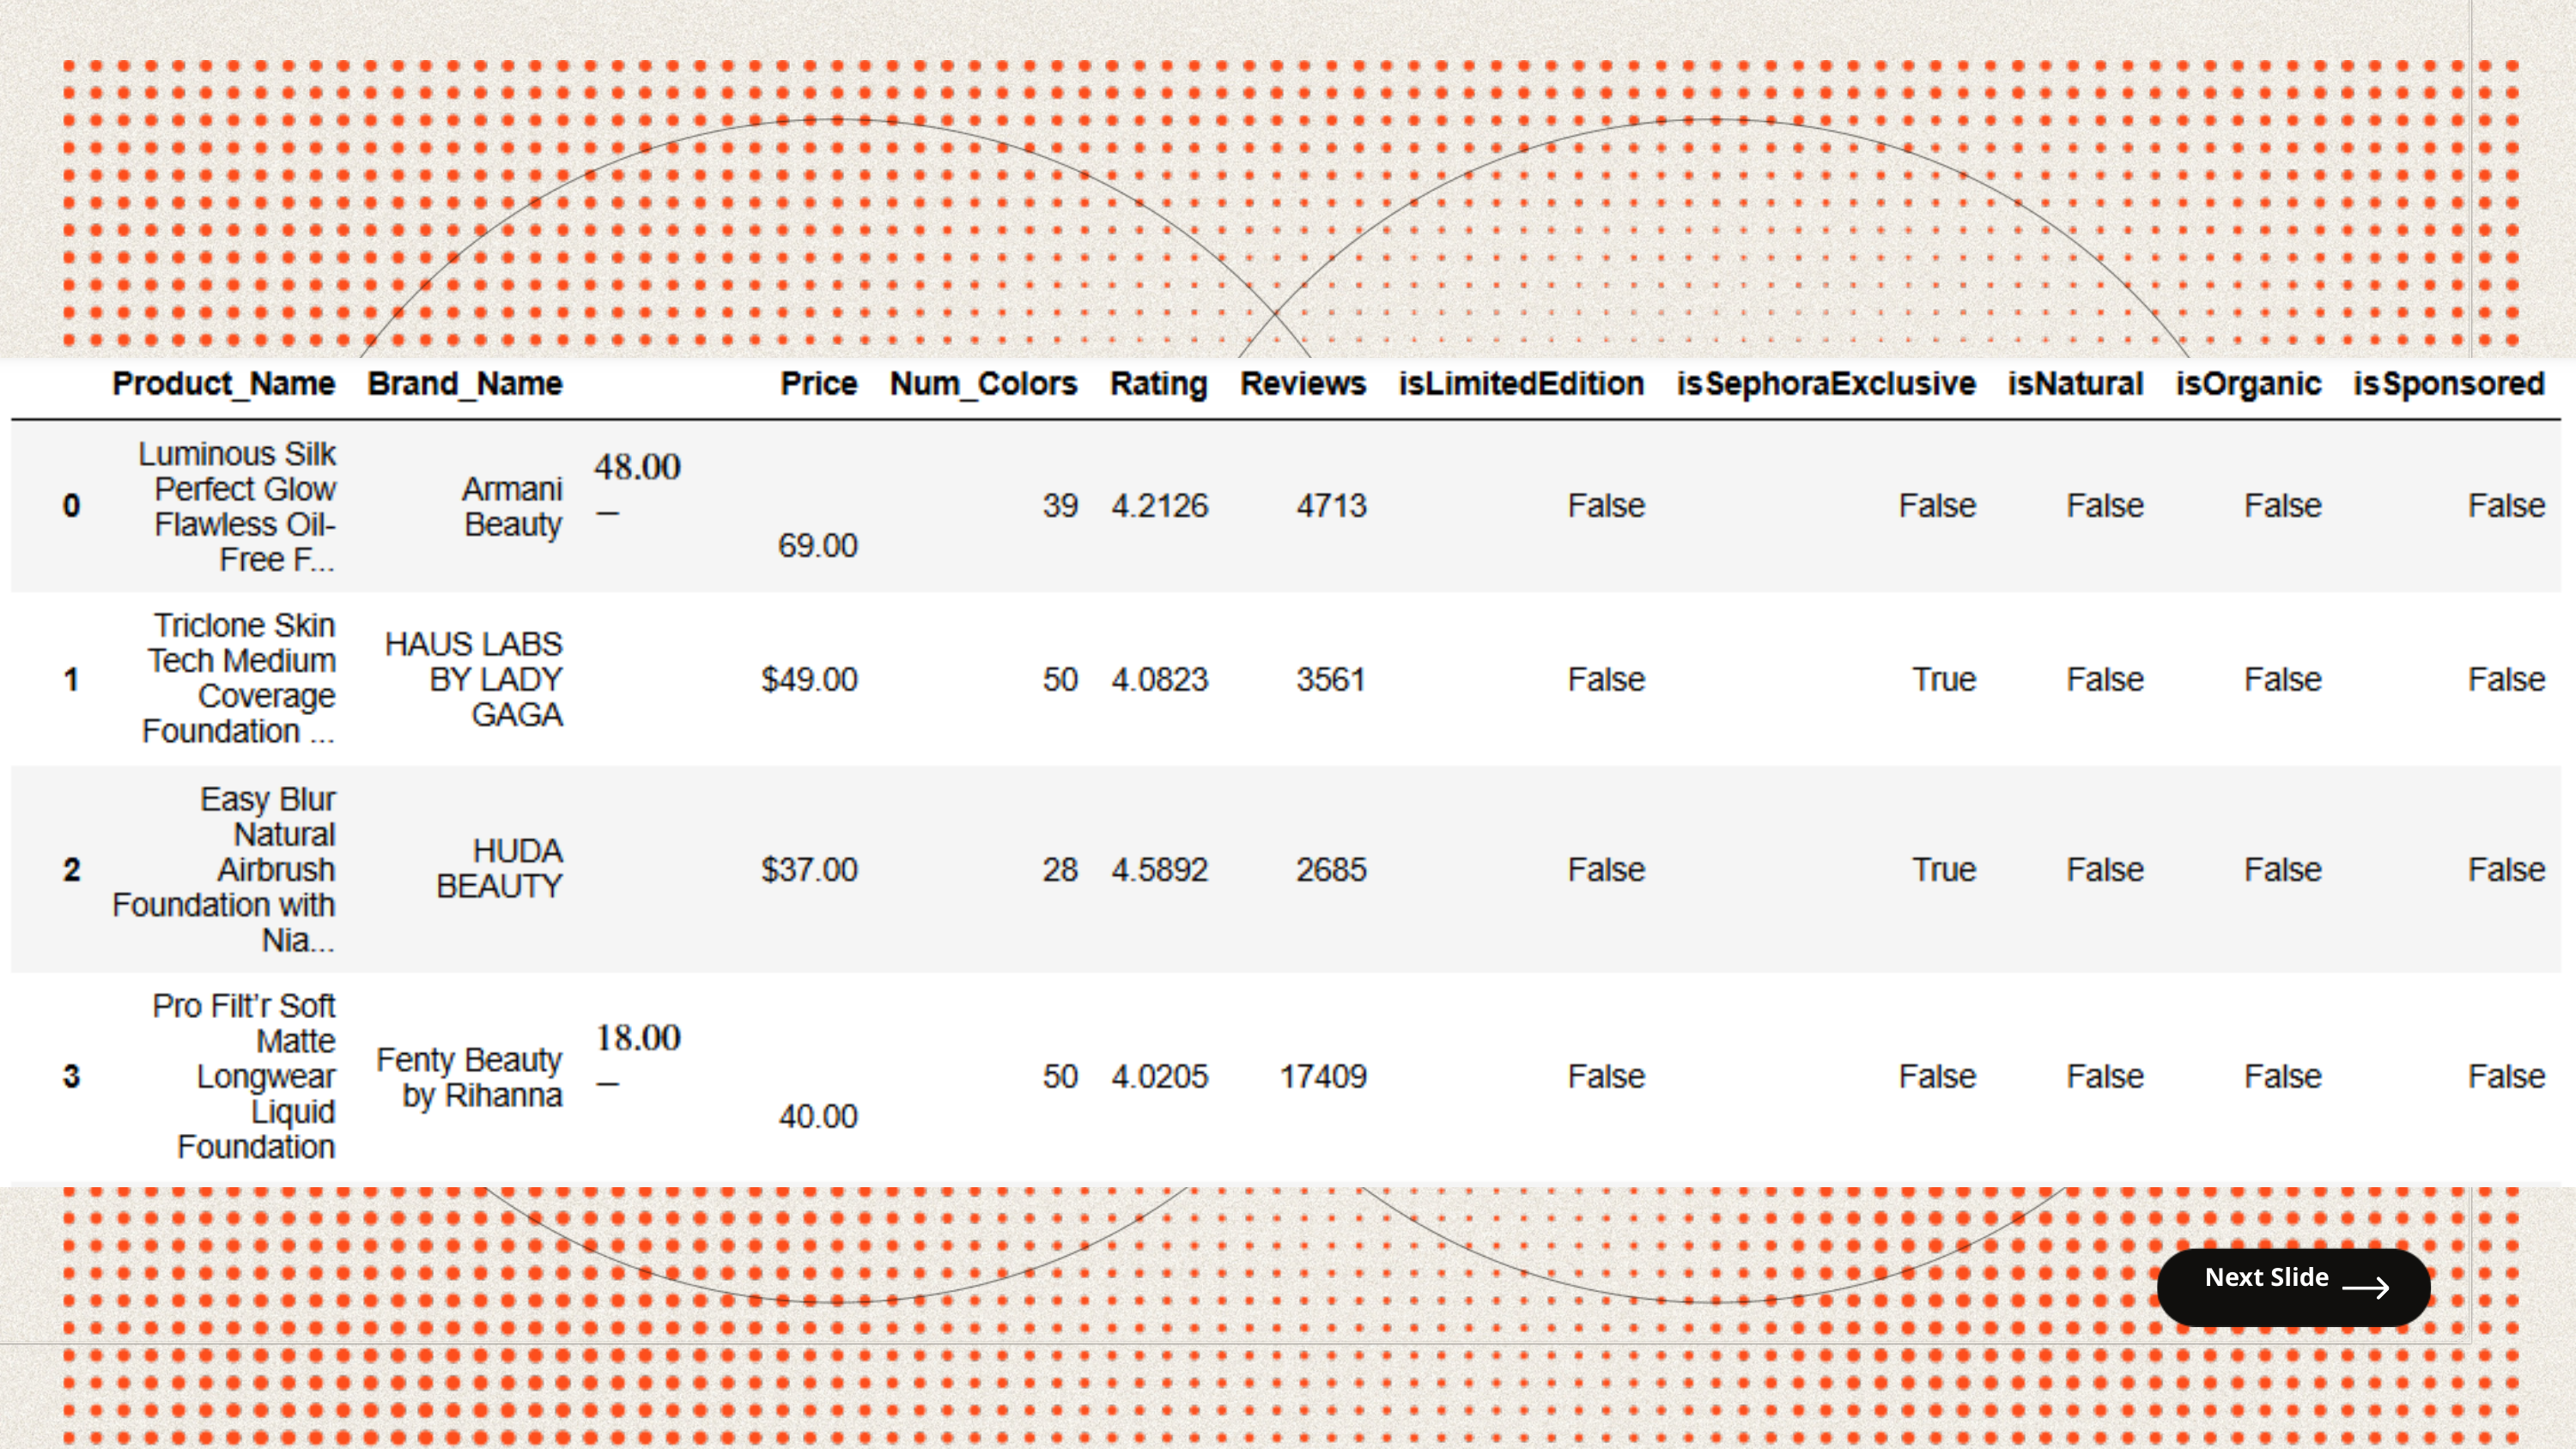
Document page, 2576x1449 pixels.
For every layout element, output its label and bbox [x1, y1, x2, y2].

text_box [0, 0, 2576, 355]
text_box [0, 1197, 2576, 1449]
text_box [0, 358, 2576, 1187]
